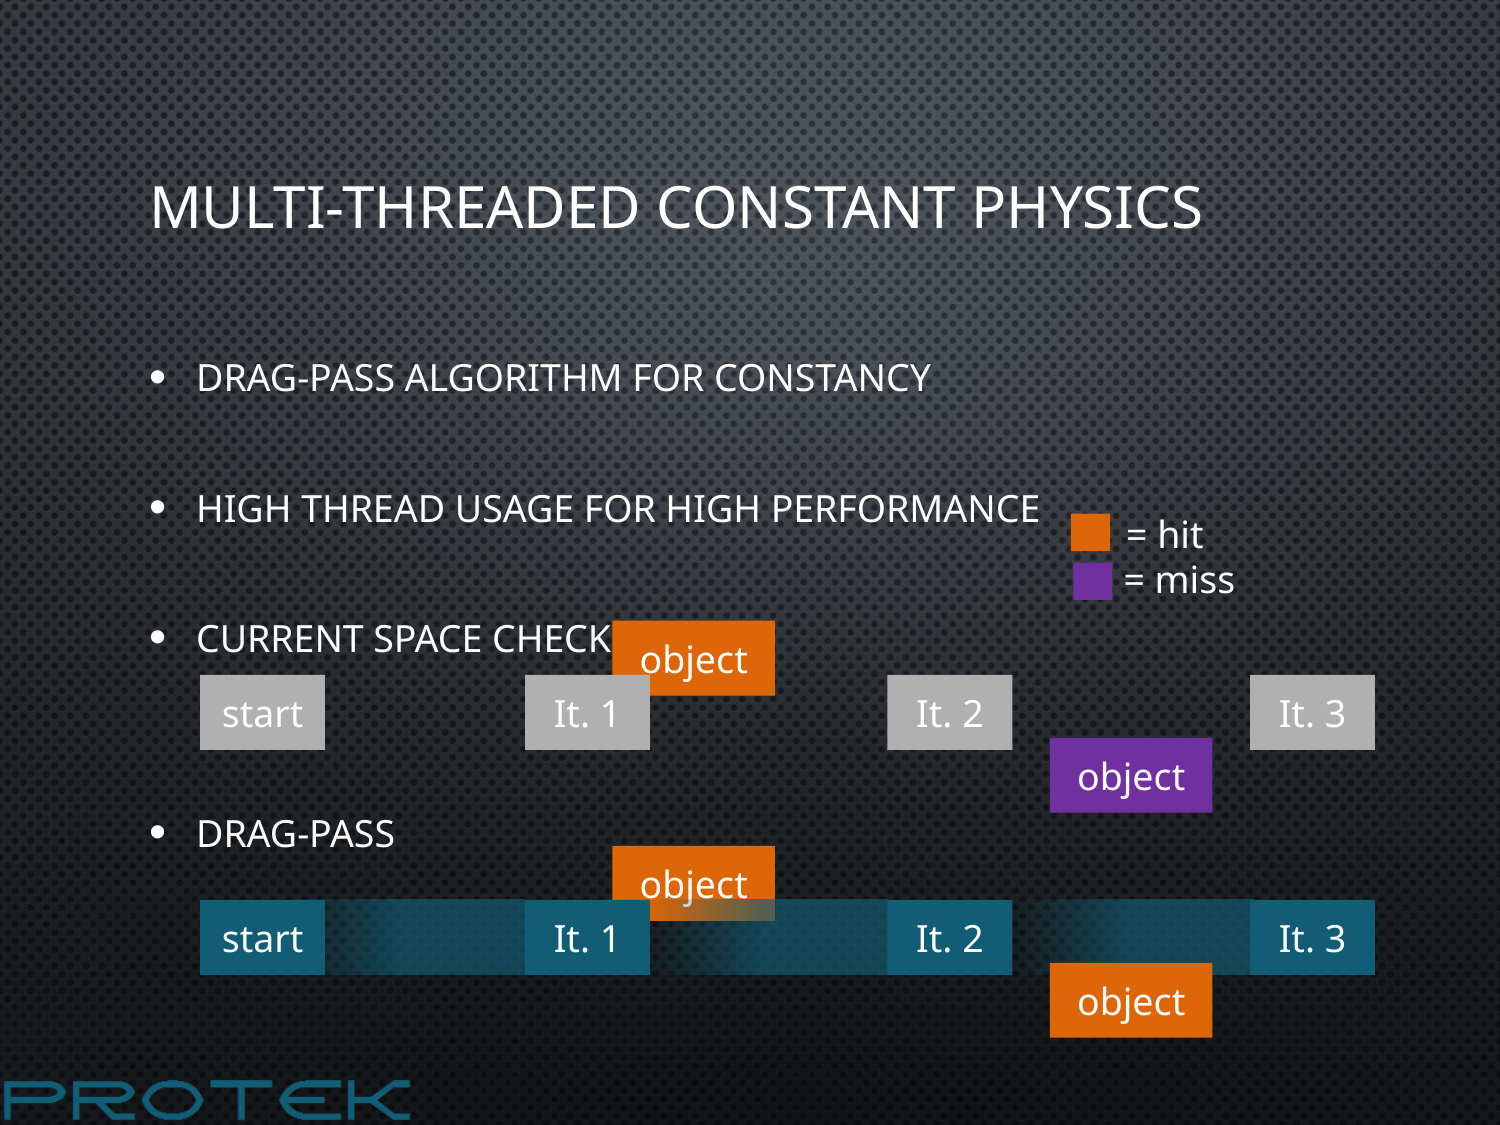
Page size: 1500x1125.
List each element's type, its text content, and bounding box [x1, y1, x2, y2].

title Multi-Threaded Constant Physics [134, 97, 1367, 314]
list Drag-Pass Algorithm for constancy High Thread usage for high performance Current space check Drag-Pass [134, 338, 1367, 1001]
text_box It. 3 [1255, 898, 1377, 976]
text_box object [611, 619, 776, 697]
text_box start [198, 673, 327, 751]
text_box [327, 898, 523, 976]
text_box It. 2 [886, 673, 1014, 751]
text_box object [1048, 736, 1214, 814]
text_box [652, 898, 889, 976]
text_box It. 1 [523, 673, 652, 751]
text_box object [1048, 961, 1214, 1039]
text_box It. 1 [523, 898, 652, 976]
text_box start [198, 898, 327, 976]
text_box It. 2 [889, 898, 1011, 976]
text_box [1072, 561, 1114, 602]
text_box It. 3 [1248, 673, 1377, 751]
text_box [1011, 898, 1255, 976]
text_box = hit = miss [1061, 486, 1269, 626]
picture [0, 0, 1500, 1125]
